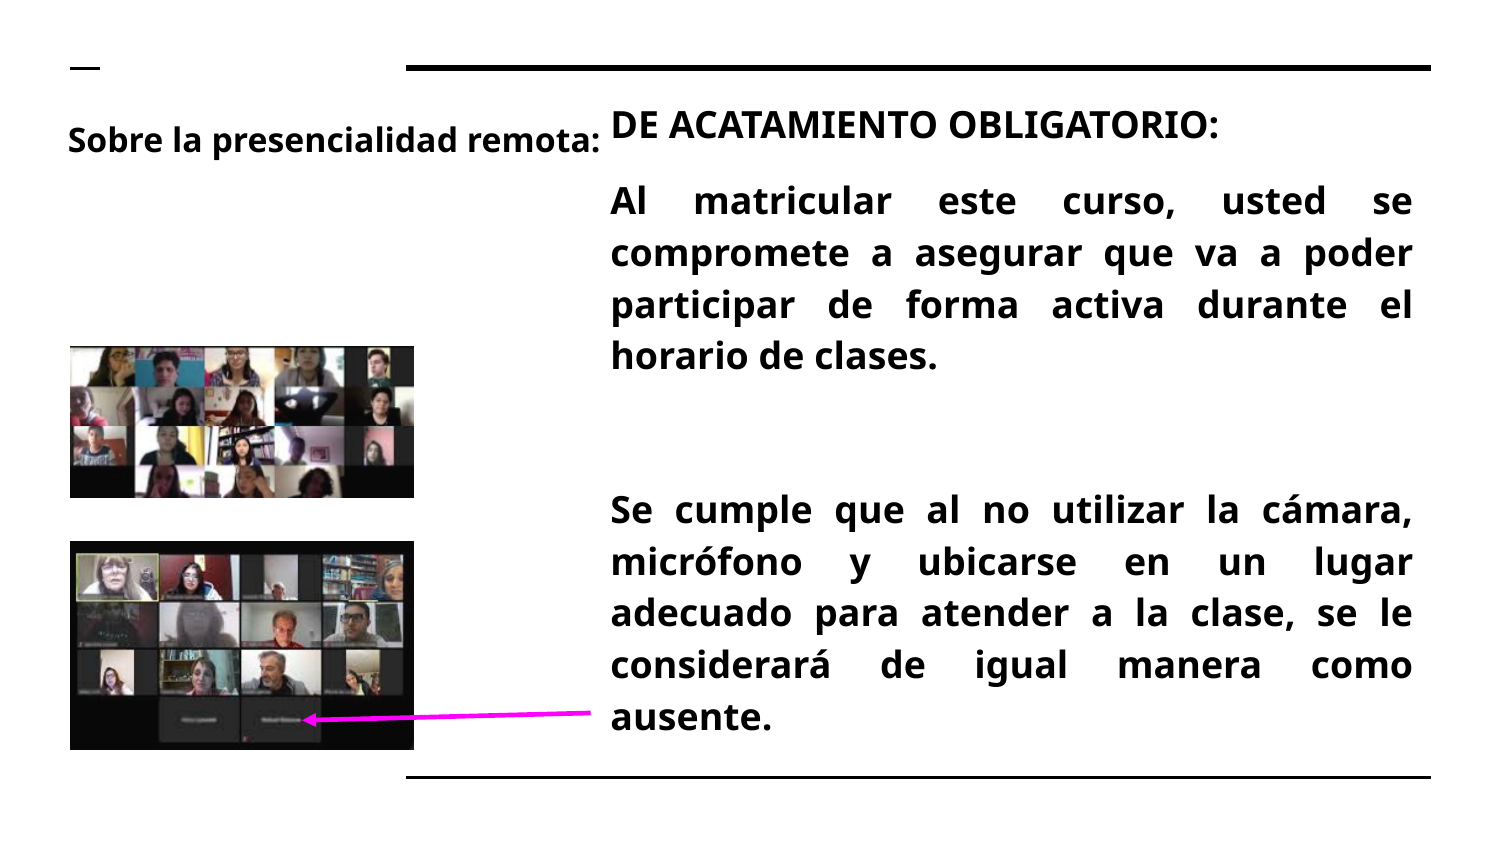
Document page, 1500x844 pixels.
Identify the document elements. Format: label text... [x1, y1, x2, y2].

picture [70, 346, 415, 498]
list DE ACATAMIENTO OBLIGATORIO: Al matricular este curso, usted se compromete a asegurar que va a poder participar de forma activa durante el horario de clases. Se cumple que al no utilizar la cámara, micrófono y ubicarse en un lugar adecuado para atender a la clase, se le considerará de igual manera como ausente. [595, 78, 1430, 787]
picture [70, 541, 415, 750]
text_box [301, 712, 591, 721]
title Sobre la presencialidad remota: [52, 103, 595, 208]
